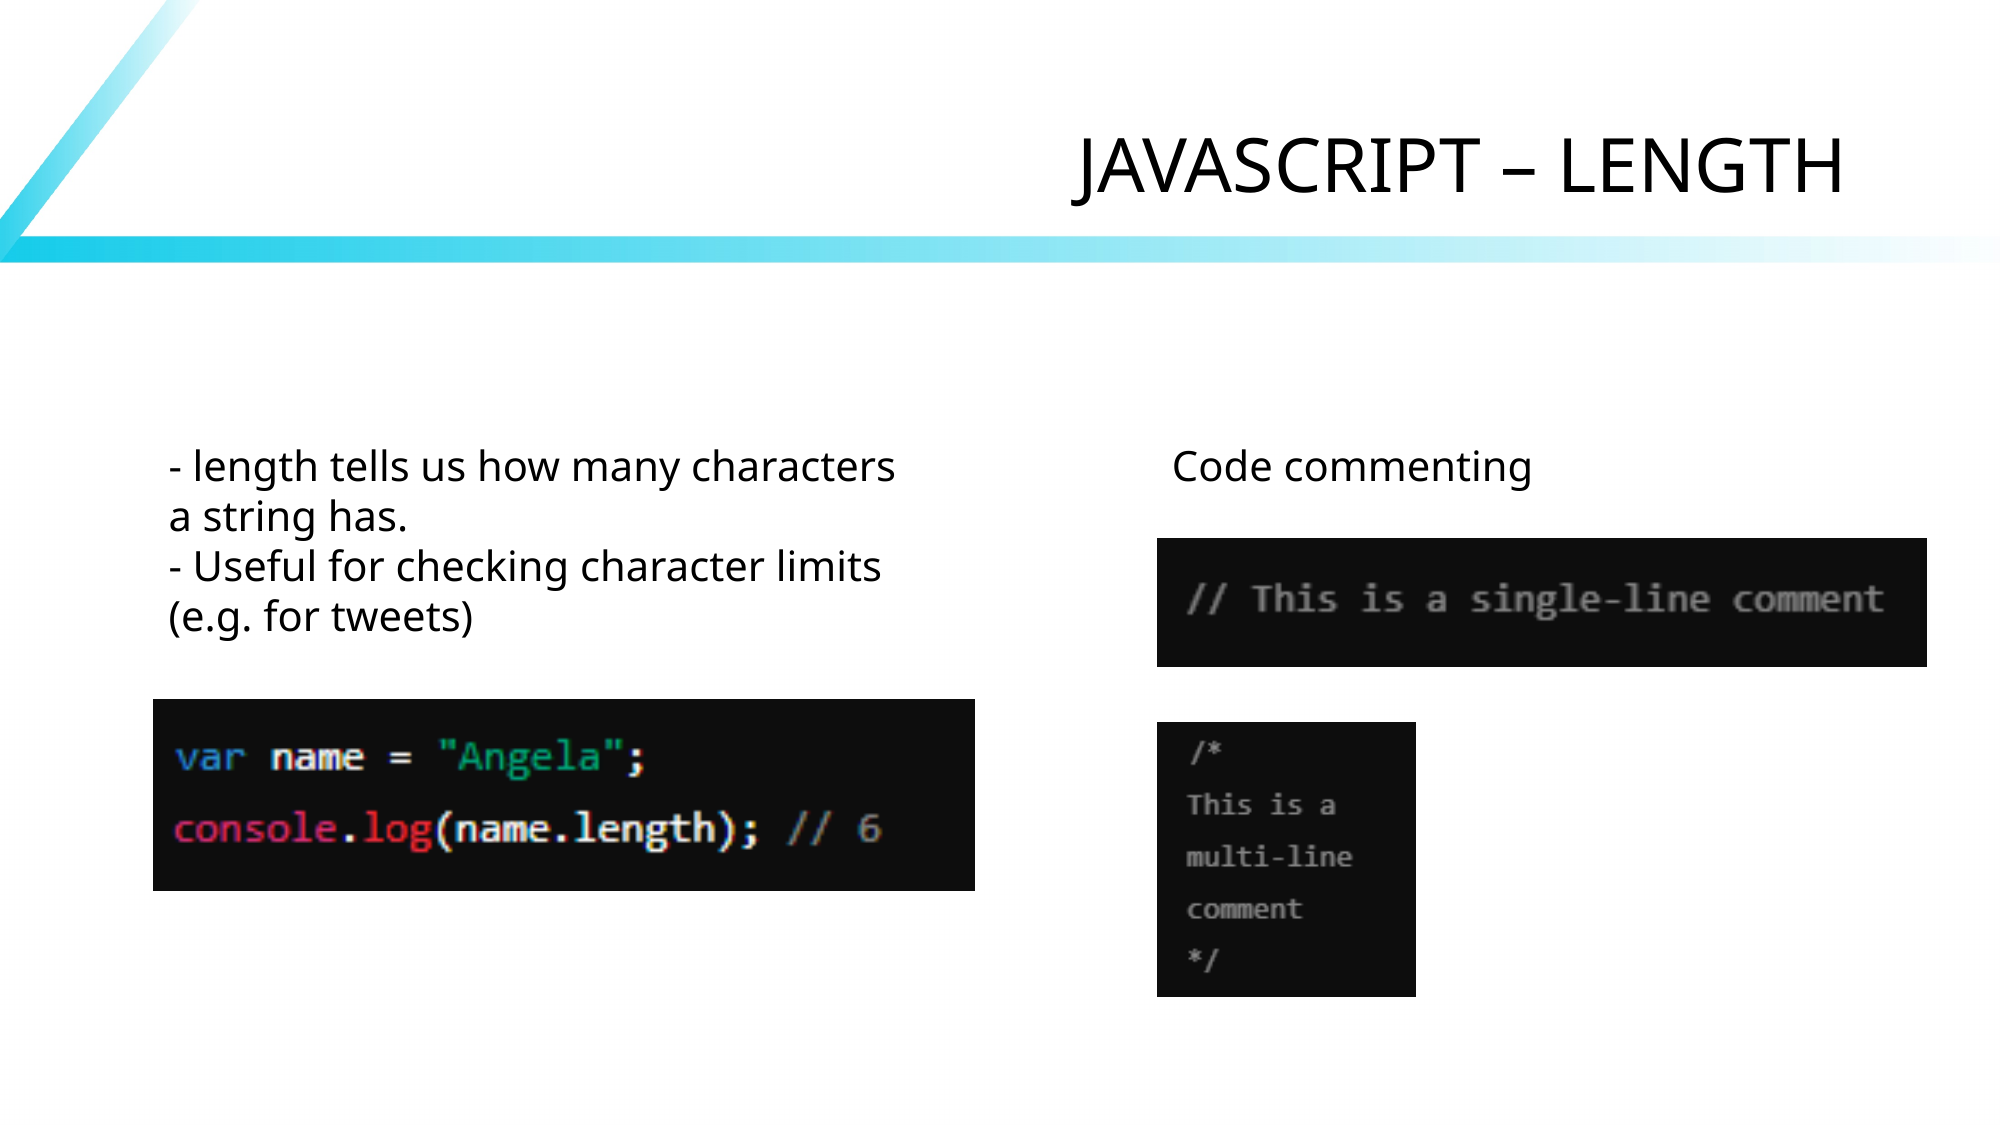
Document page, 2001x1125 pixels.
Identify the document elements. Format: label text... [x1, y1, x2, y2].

title JAVASCRIPT – LENGTH [137, 59, 1863, 278]
text_box Code commenting [1157, 432, 2000, 498]
text_box - length tells us how many characters a string has. - Useful for checking character limits (e.g. for tweets) [153, 432, 927, 648]
picture [0, 0, 2000, 1125]
